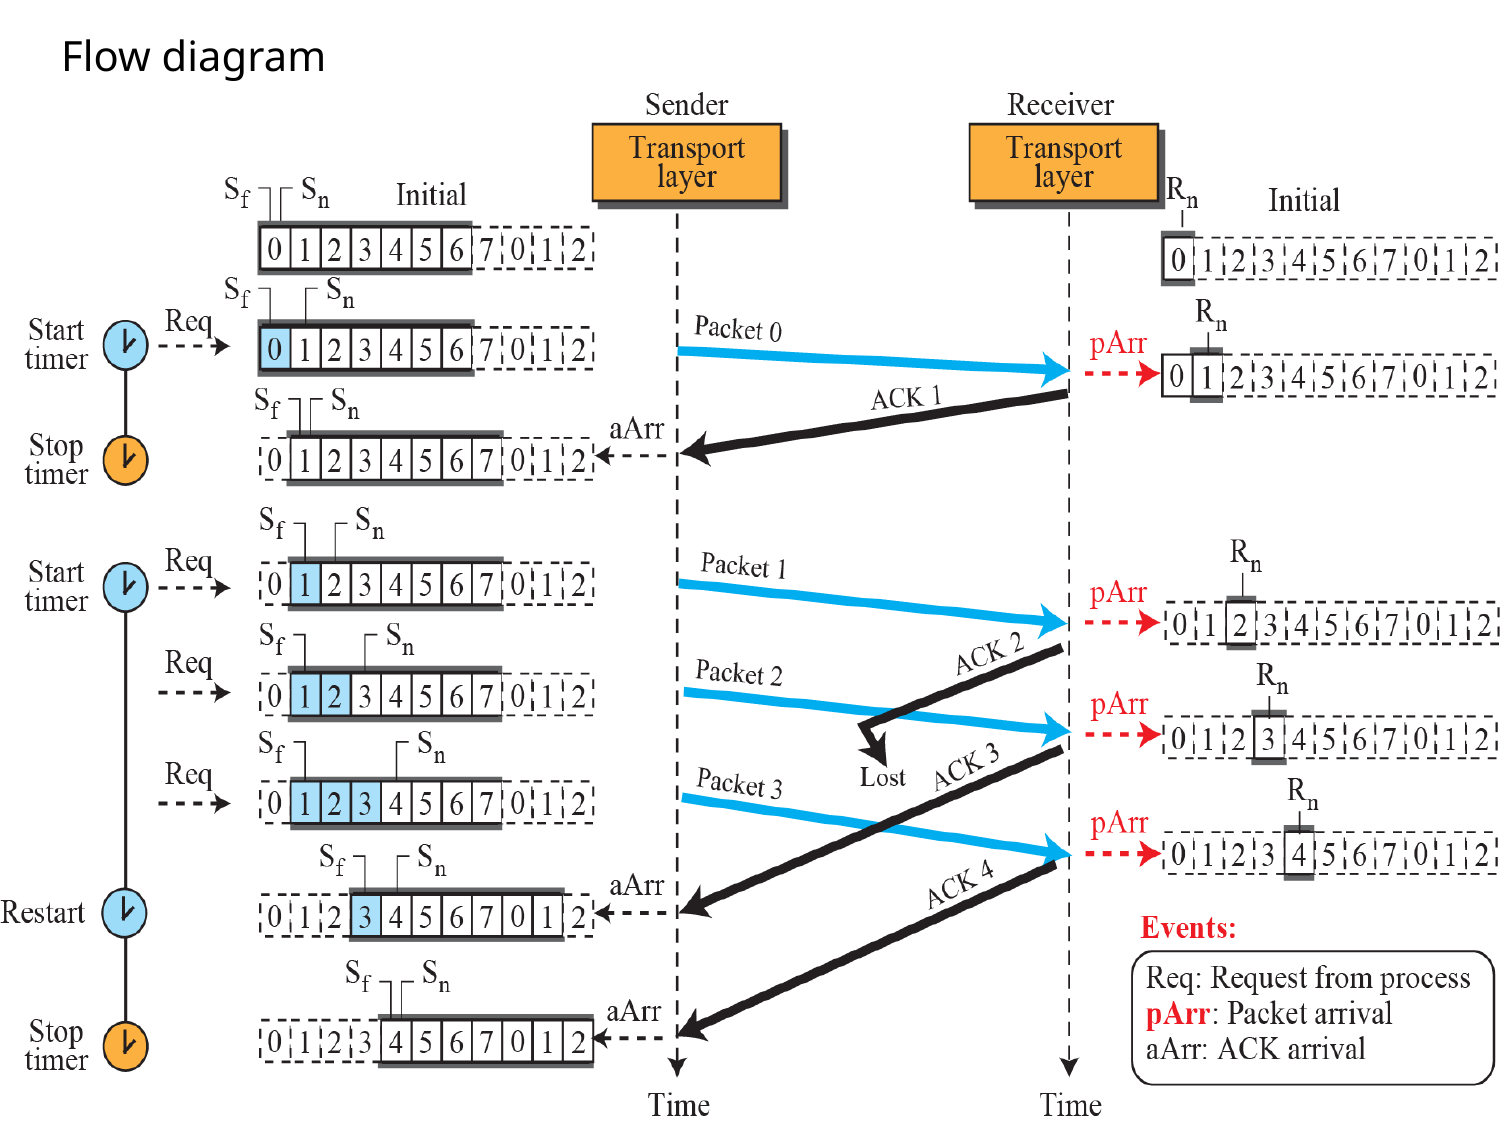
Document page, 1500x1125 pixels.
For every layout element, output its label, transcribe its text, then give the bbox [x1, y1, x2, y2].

text_box Flow diagram [24, 22, 1363, 85]
picture [0, 87, 1500, 1125]
